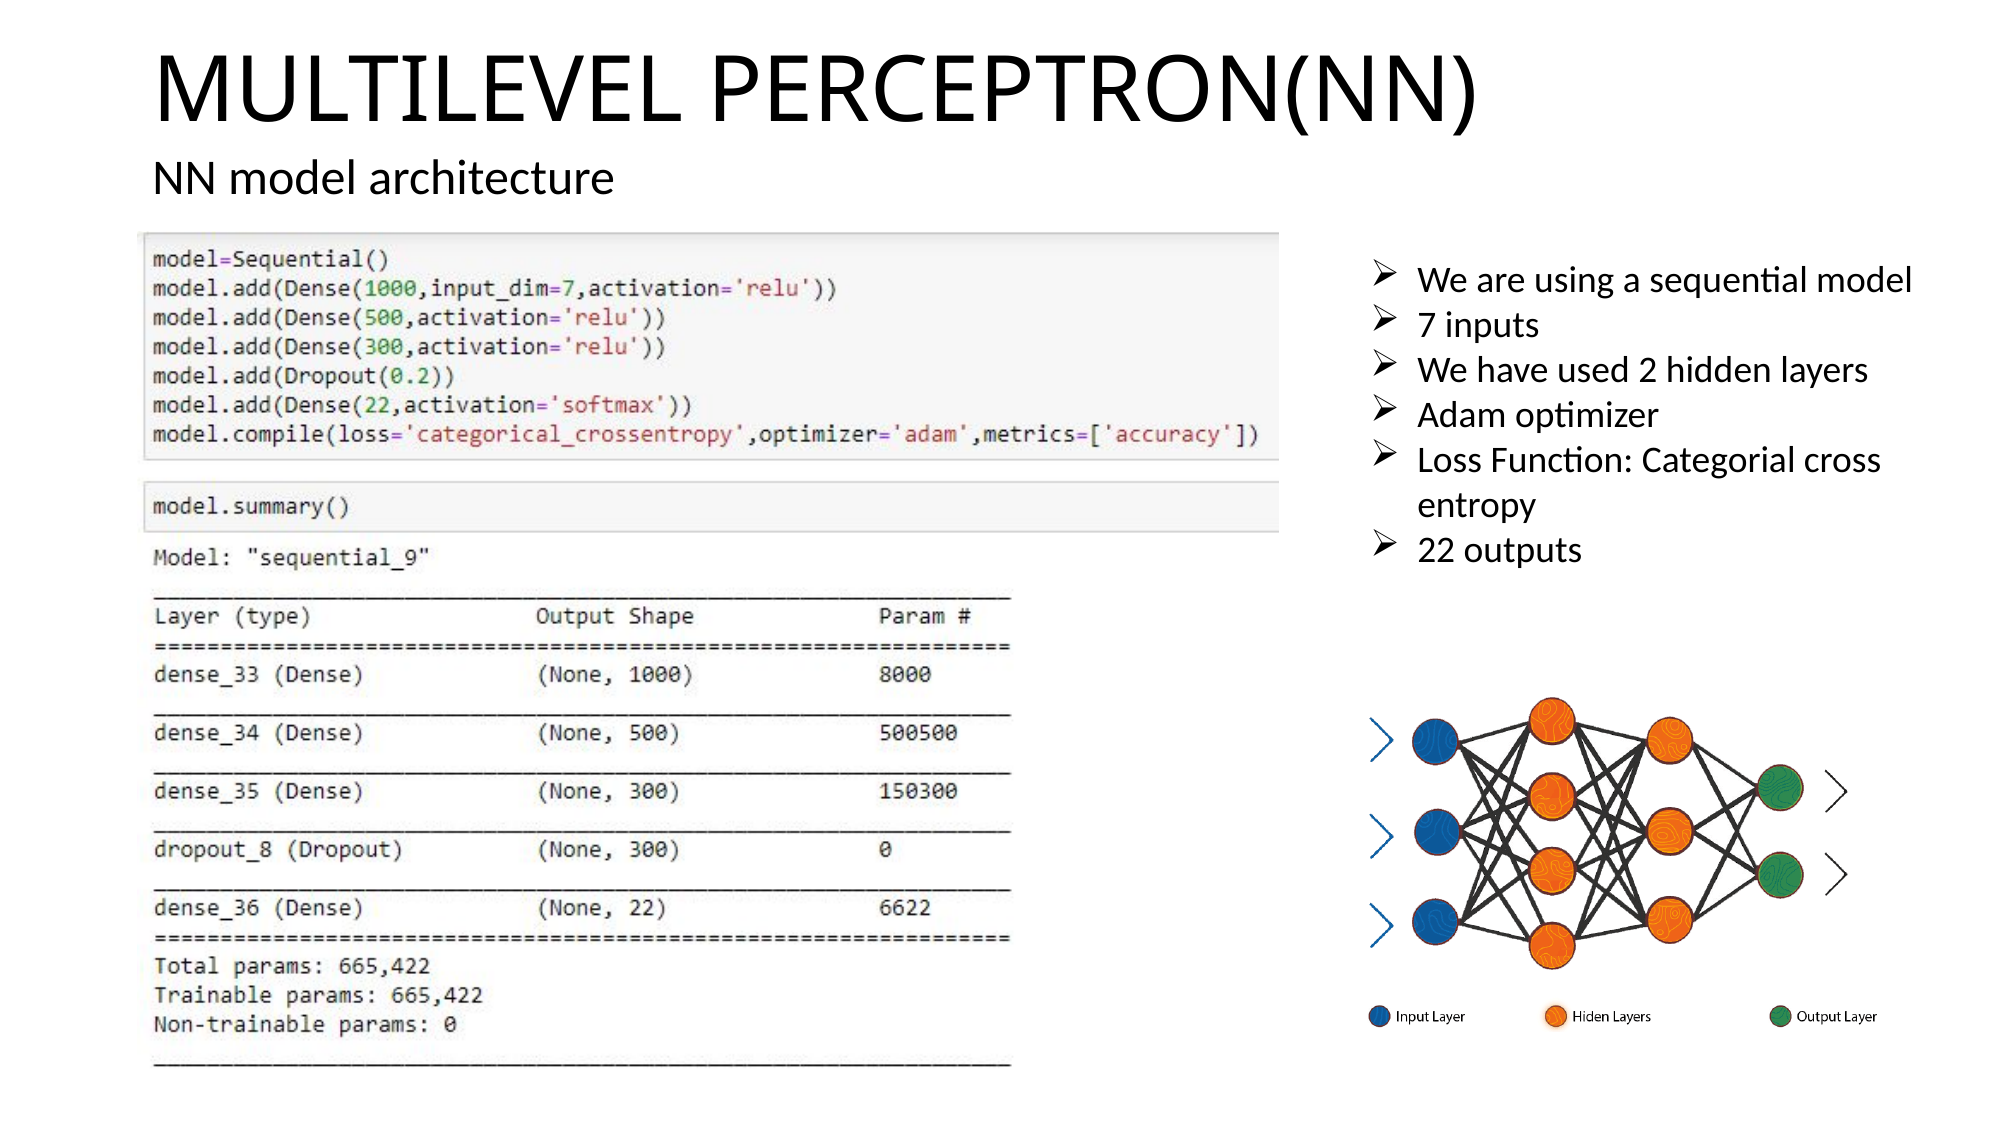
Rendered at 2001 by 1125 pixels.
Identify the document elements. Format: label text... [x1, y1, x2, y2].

picture [137, 231, 2000, 1094]
list NN model architecture [137, 152, 1863, 615]
title MULTILEVEL PERCEPTRON(NN) [137, 31, 1863, 152]
text_box We are using a sequential model 7 inputs We have used 2 hidden layers Adam optimizer Loss Function: Categorial cross entropy 22 outputs [1355, 247, 1967, 578]
